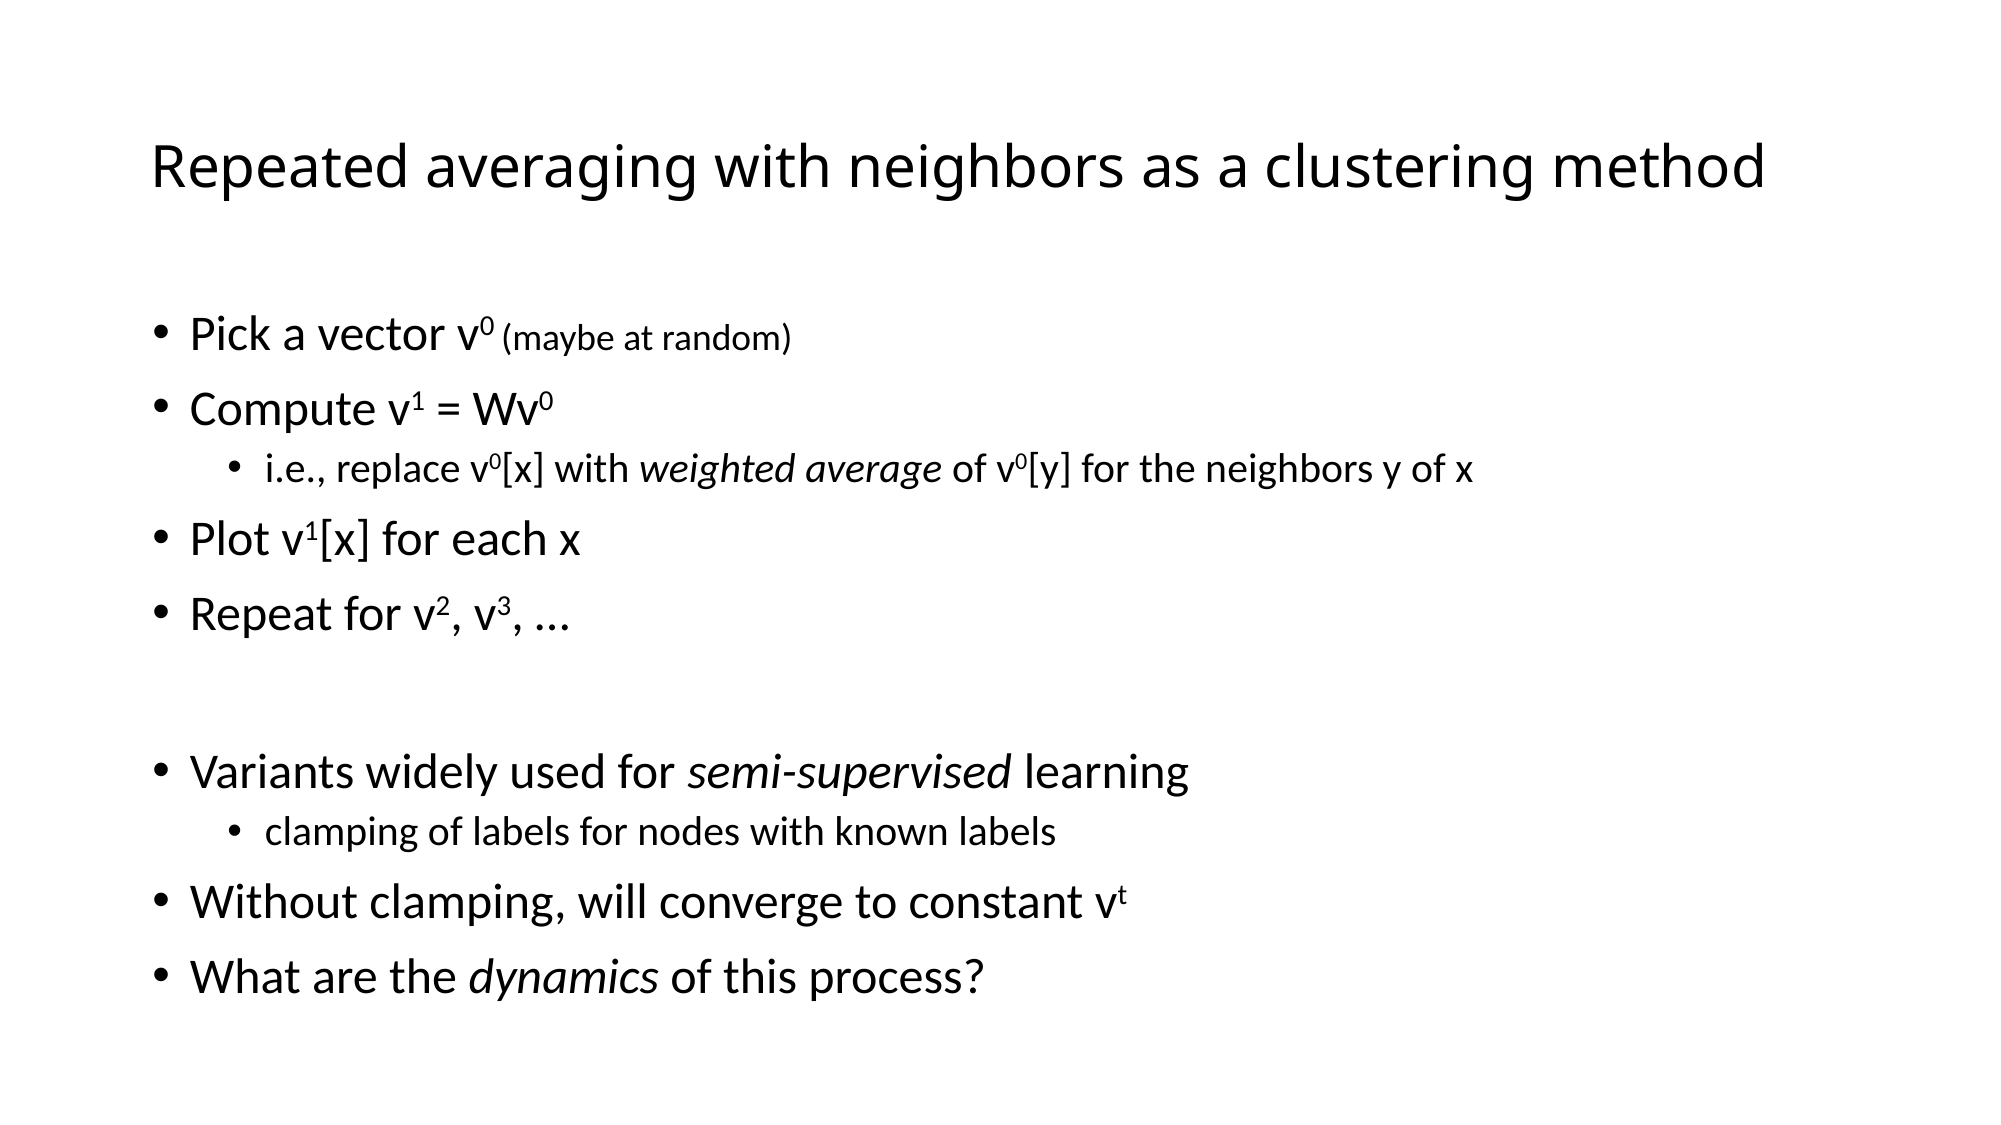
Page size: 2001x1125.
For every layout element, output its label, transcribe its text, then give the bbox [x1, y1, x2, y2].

title Repeated averaging with neighbors as a clustering method [137, 59, 1863, 278]
list Pick a vector v0 (maybe at random) Compute v1 = Wv0 i.e., replace v0[x] with weighted average of v0[y] for the neighbors y of x Plot v1[x] for each x Repeat for v2, v3, … Variants widely used for semi-supervised learning clamping of labels for nodes with known labels Without clamping, will converge to constant vt What are the dynamics of this process? [137, 299, 1863, 1014]
